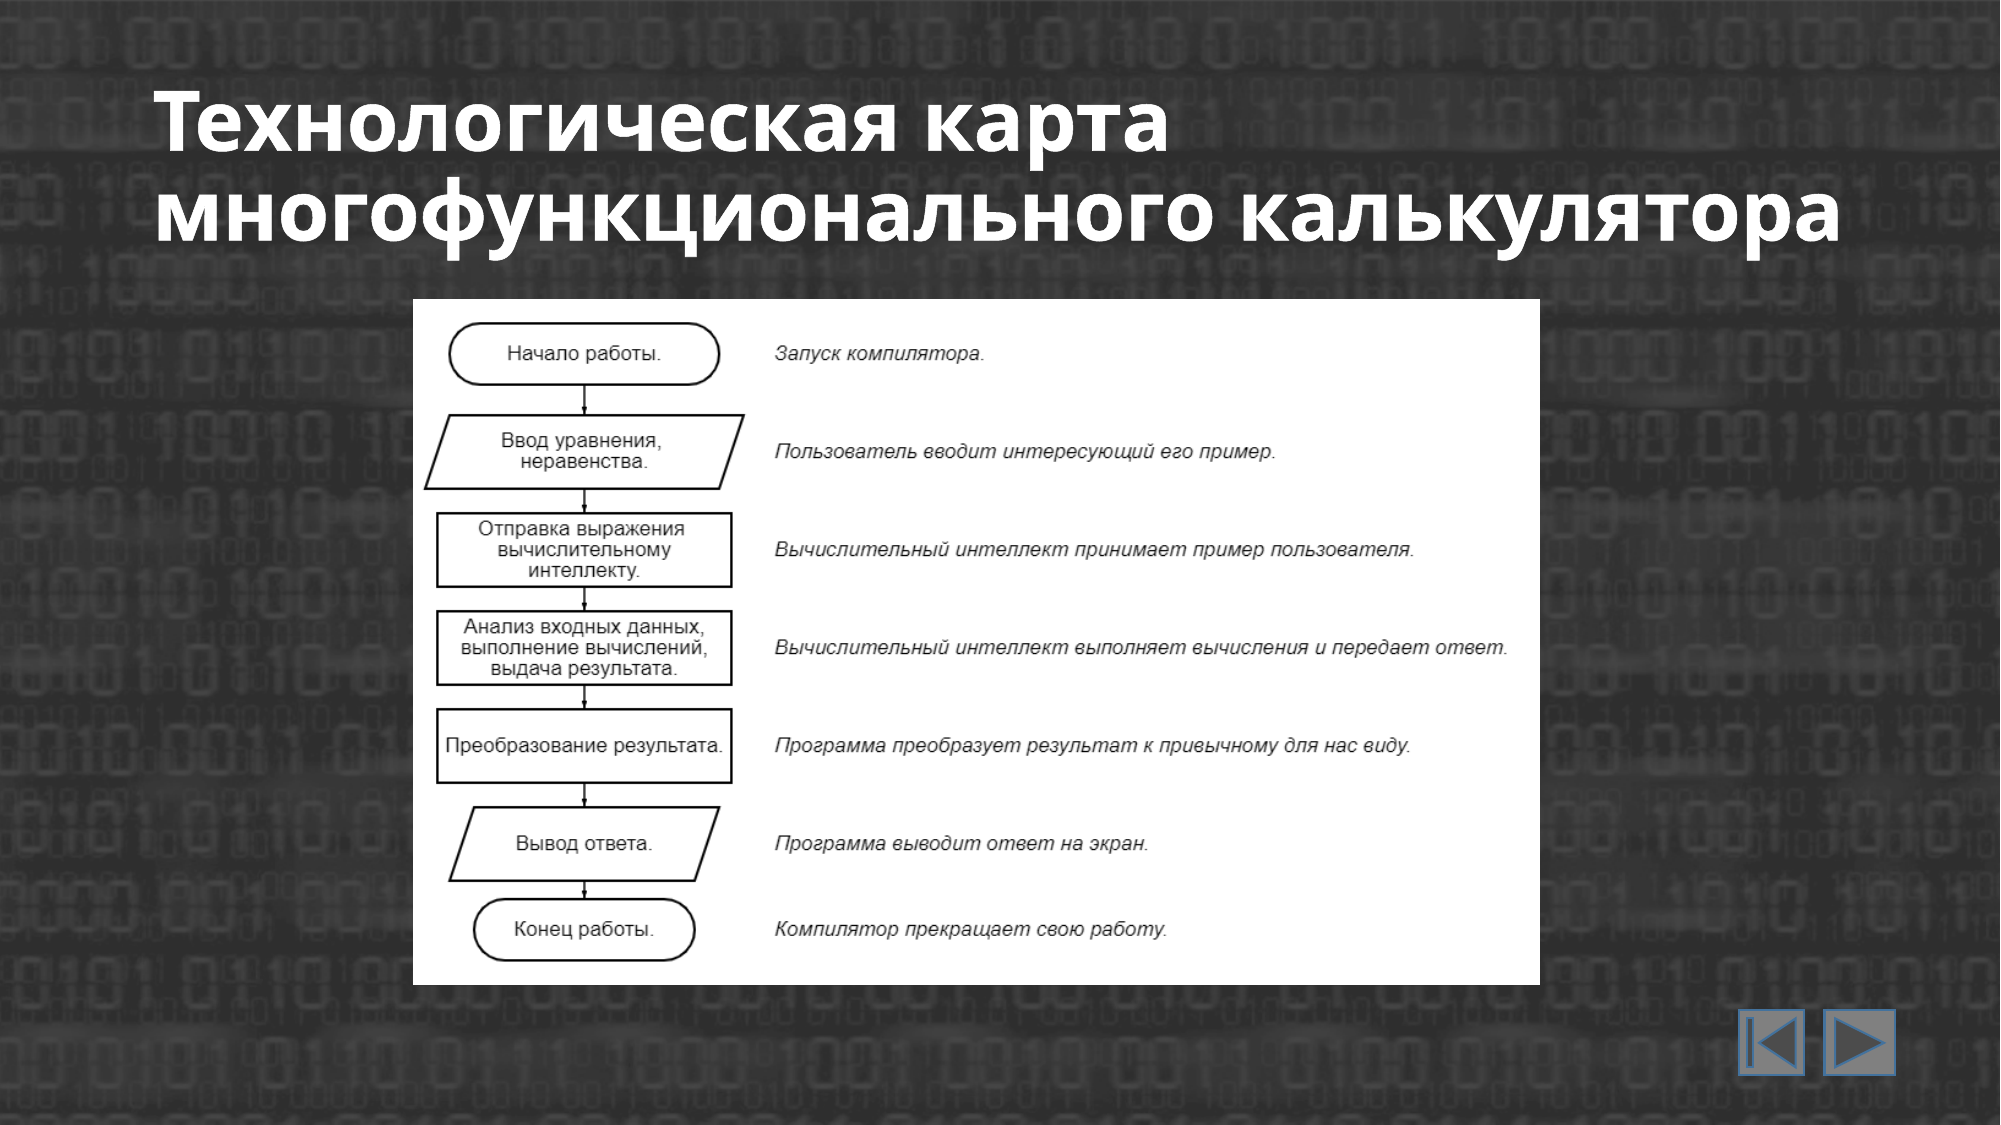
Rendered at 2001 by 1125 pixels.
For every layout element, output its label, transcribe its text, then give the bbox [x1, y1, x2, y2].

text_box [0, 0, 2000, 1125]
title Технологическая карта многофункционального калькулятора [137, 59, 1863, 278]
text_box [1738, 1009, 1805, 1076]
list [413, 299, 1540, 985]
text_box [1823, 1009, 1896, 1076]
